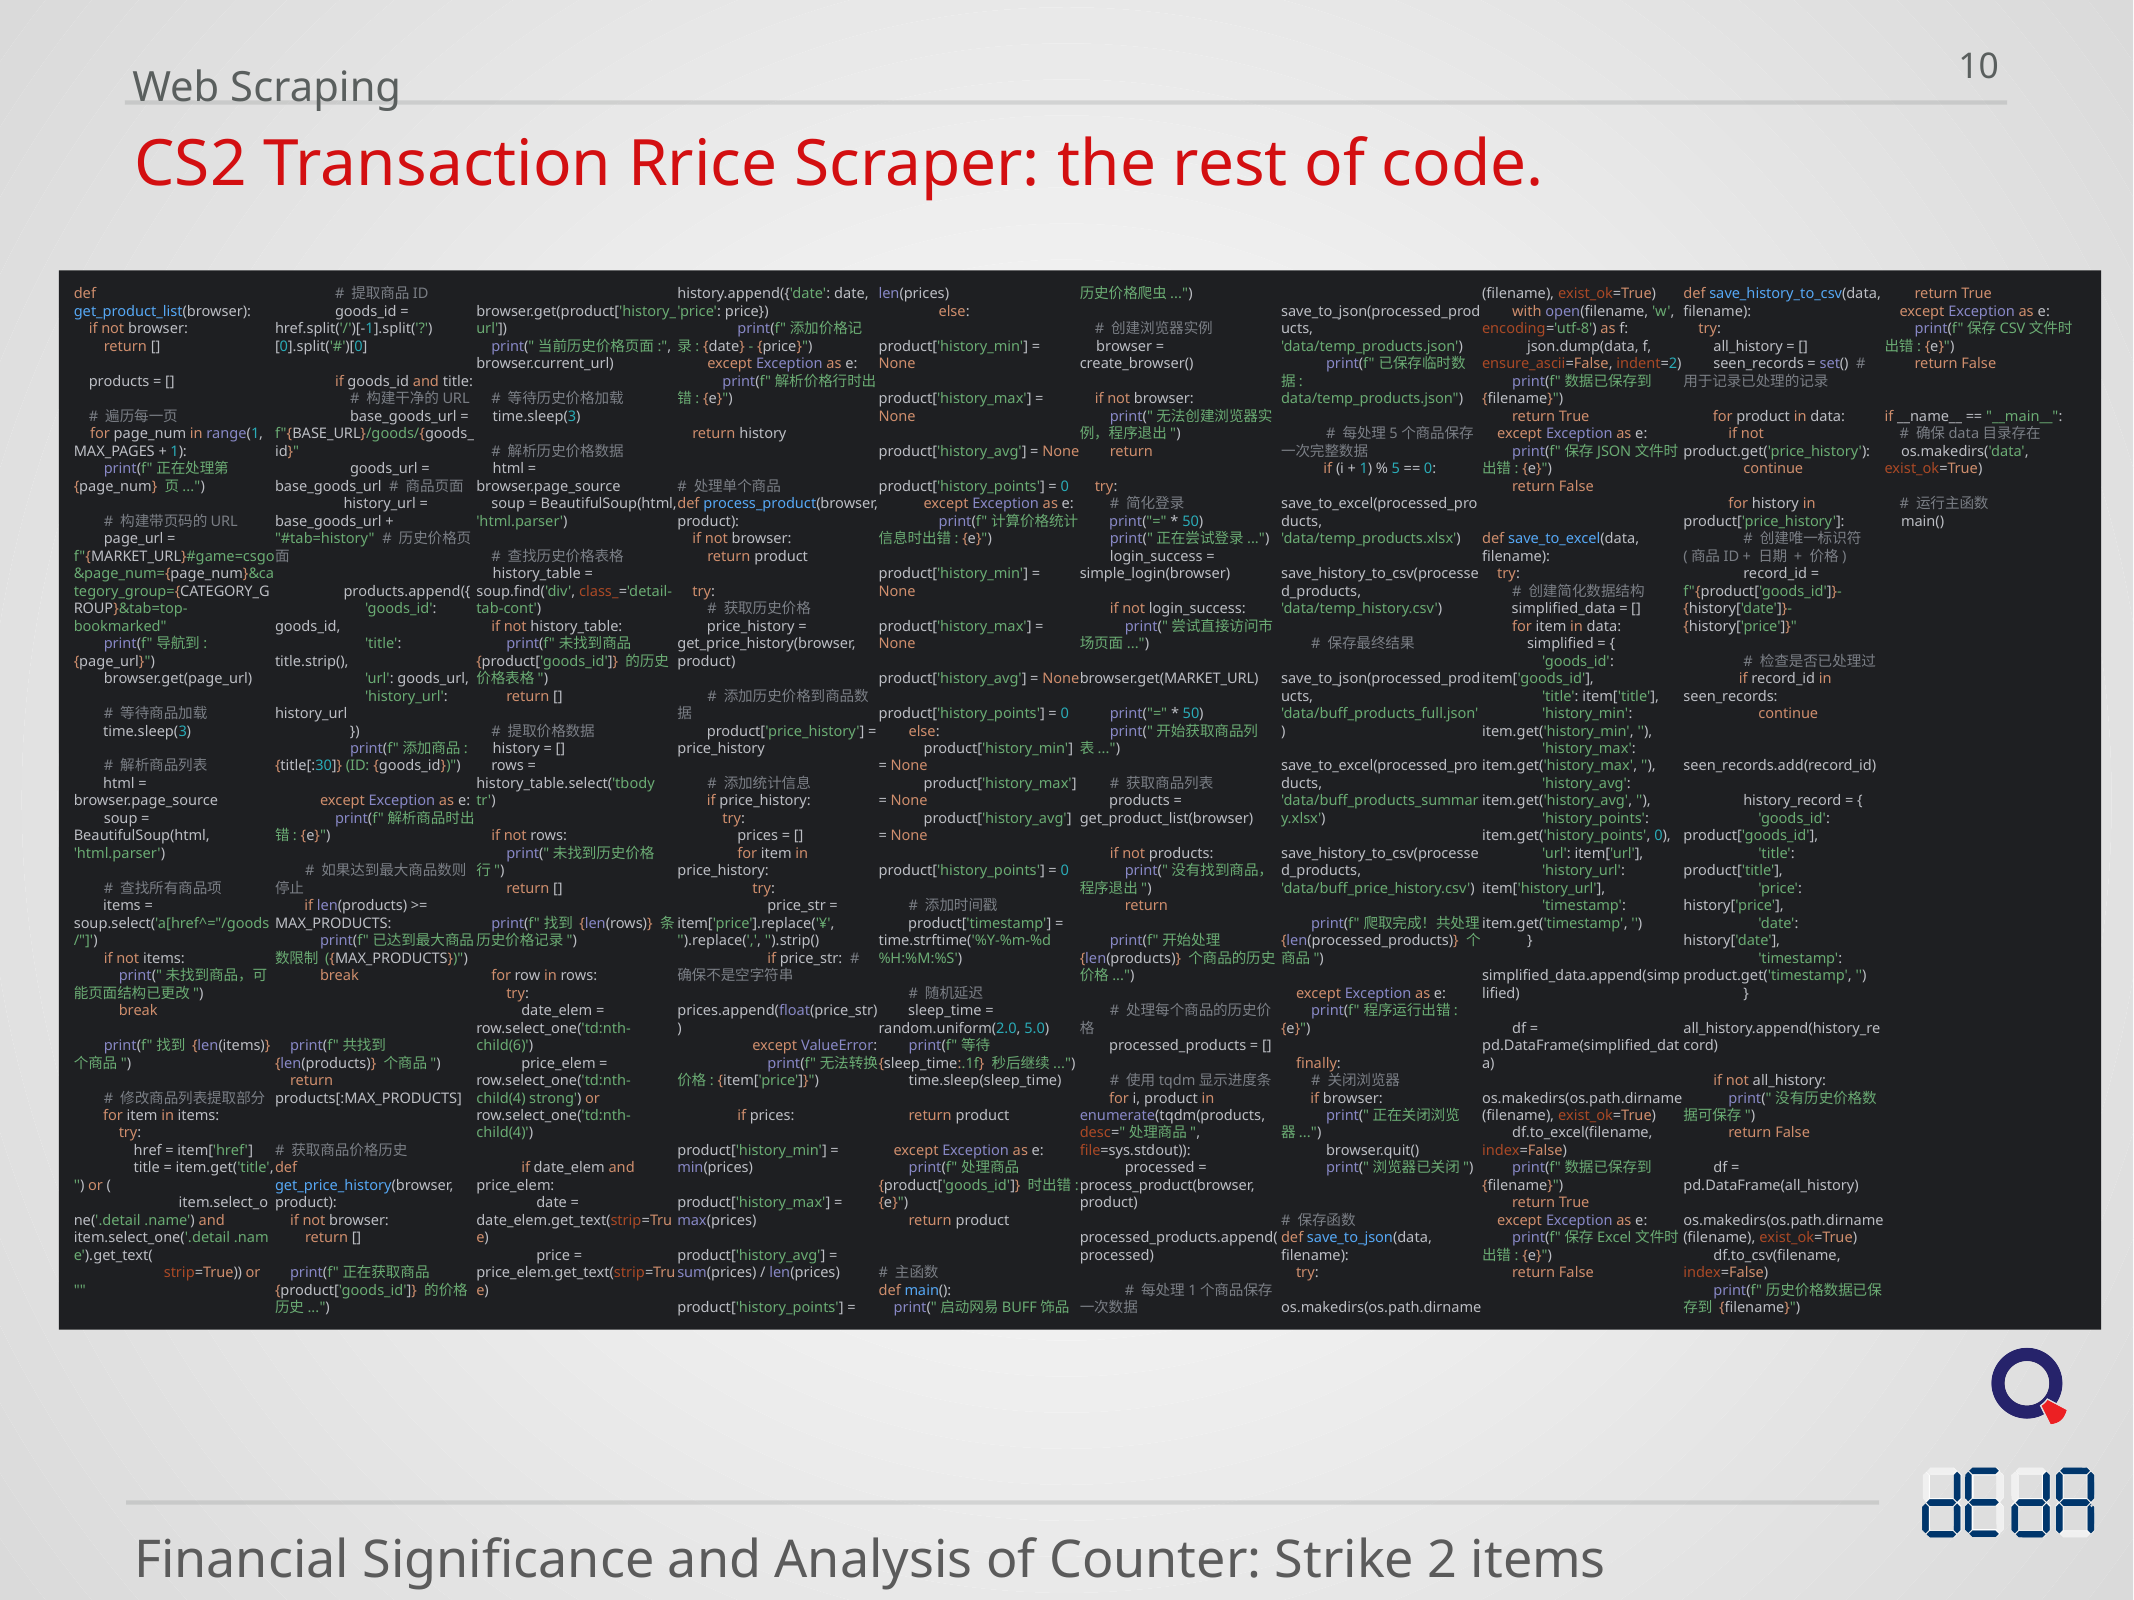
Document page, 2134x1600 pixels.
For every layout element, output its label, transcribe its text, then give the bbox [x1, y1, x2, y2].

picture [2010, 1467, 2051, 1538]
picture [1921, 1467, 1962, 1538]
slide_number 10 [1925, 34, 2008, 101]
picture [1965, 1467, 2004, 1538]
picture [1987, 1343, 2069, 1428]
text_box def get_product_list(browser): if not browser: return [] products = [] # 遍历每一页 for page_num in range(1, MAX_PAGES + 1): print(f"正在处理第 {page_num} 页...") # 构建带页码的URL page_url = f"{MARKET_URL}#game=csgo&page_num={page_num}&category_group={CATEGORY_GROUP}&tab=top-bookmarked" print(f"导航到: {page_url}") browser.get(page_url) # 等待商品加载 time.sleep(3) # 解析商品列表 html = browser.page_source soup = BeautifulSoup(html, 'html.parser') # 查找所有商品项 items = soup.select('a[href^="/goods/"]') if not items: print("未找到商品，可能页面结构已更改") break print(f"找到 {len(items)} 个商品") # 修改商品列表提取部分 for item in items: try: href = item['href'] title = item.get('title', '') or ( item.select_one('.detail .name') and item.select_one('.detail .name').get_text( strip=True)) or "" # 提取商品ID goods_id = href.split('/')[-1].split('?')[0].split('#')[0] if goods_id and title: # 构建干净的URL base_goods_url = f"{BASE_URL}/goods/{goods_id}" goods_url = base_goods_url # 商品页面 history_url = base_goods_url + "#tab=history" # 历史价格页面 products.append({ 'goods_id': goods_id, 'title': title.strip(), 'url': goods_url, 'history_url': history_url }) print(f"添加商品: {title[:30]} (ID: {goods_id})") except Exception as e: print(f"解析商品时出错: {e}") # 如果达到最大商品数则停止 if len(products) >= MAX_PRODUCTS: print(f"已达到最大商品数限制 ({MAX_PRODUCTS})") break print(f"共找到 {len(products)} 个商品") return products[:MAX_PRODUCTS] # 获取商品价格历史 def get_price_history(browser, product): if not browser: return [] print(f"正在获取商品 {product['goods_id']} 的价格历史...") browser.get(product['history_url']) print("当前历史价格页面:", browser.current_url) # 等待历史价格加载 time.sleep(3) # 解析历史价格数据 html = browser.page_source soup = BeautifulSoup(html, 'html.parser') # 查找历史价格表格 history_table = soup.find('div', class_='detail-tab-cont') if not history_table: print(f"未找到商品 {product['goods_id']} 的历史价格表格") return [] # 提取价格数据 history = [] rows = history_table.select('tbody tr') if not rows: print("未找到历史价格行") return [] print(f"找到 {len(rows)} 条历史价格记录") for row in rows: try: date_elem = row.select_one('td:nth-child(6)') price_elem = row.select_one('td:nth-child(4) strong') or row.select_one('td:nth-child(4)') if date_elem and price_elem: date = date_elem.get_text(strip=True) price = price_elem.get_text(strip=True) history.append({'date': date, 'price': price}) print(f"添加价格记录: {date} - {price}") except Exception as e: print(f"解析价格行时出错: {e}") return history # 处理单个商品 def process_product(browser, product): if not browser: return product try: # 获取历史价格 price_history = get_price_history(browser, product) # 添加历史价格到商品数据 product['price_history'] = price_history # 添加统计信息 if price_history: try: prices = [] for item in price_history: try: price_str = item['price'].replace('¥', '').replace(',', '').strip() if price_str: # 确保不是空字符串 prices.append(float(price_str)) except ValueError: print(f"无法转换价格: {item['price']}") if prices: product['history_min'] = min(prices) product['history_max'] = max(prices) product['history_avg'] = sum(prices) / len(prices) product['history_points'] = len(prices) else: product['history_min'] = None product['history_max'] = None product['history_avg'] = None product['history_points'] = 0 except Exception as e: print(f"计算价格统计信息时出错: {e}") product['history_min'] = None product['history_max'] = None product['history_avg'] = None product['history_points'] = 0 else: product['history_min'] = None product['history_max'] = None product['history_avg'] = None product['history_points'] = 0 # 添加时间戳 product['timestamp'] = time.strftime('%Y-%m-%d %H:%M:%S') # 随机延迟 sleep_time = random.uniform(2.0, 5.0) print(f"等待 {sleep_time:.1f} 秒后继续...") time.sleep(sleep_time) return product except Exception as e: print(f"处理商品 {product['goods_id']} 时出错: {e}") return product # 主函数 def main(): print("启动网易BUFF饰品历史价格爬虫...") # 创建浏览器实例 browser = create_browser() if not browser: print("无法创建浏览器实例，程序退出") return try: # 简化登录 print("=" * 50) print("正在尝试登录...") login_success = simple_login(browser) if not login_success: print("尝试直接访问市场页面...") browser.get(MARKET_URL) print("=" * 50) print("开始获取商品列表...") # 获取商品列表 products = get_product_list(browser) if not products: print("没有找到商品，程序退出") return print(f"开始处理 {len(products)} 个商品的历史价格...") # 处理每个商品的历史价格 processed_products = [] # 使用tqdm显示进度条 for i, product in enumerate(tqdm(products, desc="处理商品", file=sys.stdout)): processed = process_product(browser, product) processed_products.append(processed) # 每处理1个商品保存一次数据 save_to_json(processed_products, 'data/temp_products.json') print(f"已保存临时数据: data/temp_products.json") # 每处理5个商品保存一次完整数据 if (i + 1) % 5 == 0: save_to_excel(processed_products, 'data/temp_products.xlsx') save_history_to_csv(processed_products, 'data/temp_history.csv') # 保存最终结果 save_to_json(processed_products, 'data/buff_products_full.json') save_to_excel(processed_products, 'data/buff_products_summary.xlsx') save_history_to_csv(processed_products, 'data/buff_price_history.csv') print(f"爬取完成！共处理 {len(processed_products)} 个商品") except Exception as e: print(f"程序运行出错: {e}") finally: # 关闭浏览器 if browser: print("正在关闭浏览器...") browser.quit() print("浏览器已关闭") # 保存函数 def save_to_json(data, filename): try: os.makedirs(os.path.dirname(filename), exist_ok=True) with open(filename, 'w', encoding='utf-8') as f: json.dump(data, f, ensure_ascii=False, indent=2) print(f"数据已保存到 {filename}") return True except Exception as e: print(f"保存JSON文件时出错: {e}") return False def save_to_excel(data, filename): try: # 创建简化数据结构 simplified_data = [] for item in data: simplified = { 'goods_id': item['goods_id'], 'title': item['title'], 'history_min': item.get('history_min', ''), 'history_max': item.get('history_max', ''), 'history_avg': item.get('history_avg', ''), 'history_points': item.get('history_points', 0), 'url': item['url'], 'history_url': item['history_url'], 'timestamp': item.get('timestamp', '') } simplified_data.append(simplified) df = pd.DataFrame(simplified_data) os.makedirs(os.path.dirname(filename), exist_ok=True) df.to_excel(filename, index=False) print(f"数据已保存到 {filename}") return True except Exception as e: print(f"保存Excel文件时出错: {e}") return False def save_history_to_csv(data, filename): try: all_history = [] seen_records = set() # 用于记录已处理的记录 for product in data: if not product.get('price_history'): continue for history in product['price_history']: # 创建唯一标识符 (商品ID + 日期 + 价格) record_id = f"{product['goods_id']}-{history['date']}-{history['price']}" # 检查是否已处理过 if record_id in seen_records: continue seen_records.add(record_id) history_record = { 'goods_id': product['goods_id'], 'title': product['title'], 'price': history['price'], 'date': history['date'], 'timestamp': product.get('timestamp', '') } all_history.append(history_record) if not all_history: print("没有历史价格数据可保存") return False df = pd.DataFrame(all_history) os.makedirs(os.path.dirname(filename), exist_ok=True) df.to_csv(filename, index=False) print(f"历史价格数据已保存到 {filename}") return True except Exception as e: print(f"保存CSV文件时出错: {e}") return False if __name__ == "__main__": # 确保data目录存在 os.makedirs('data', exist_ok=True) # 运行主函数 main() [58, 270, 2102, 1330]
text_box Web Scraping [123, 26, 1683, 118]
text_box CS2 Transaction Rrice Scraper: the rest of code. [126, 113, 2008, 208]
picture [2055, 1467, 2095, 1538]
